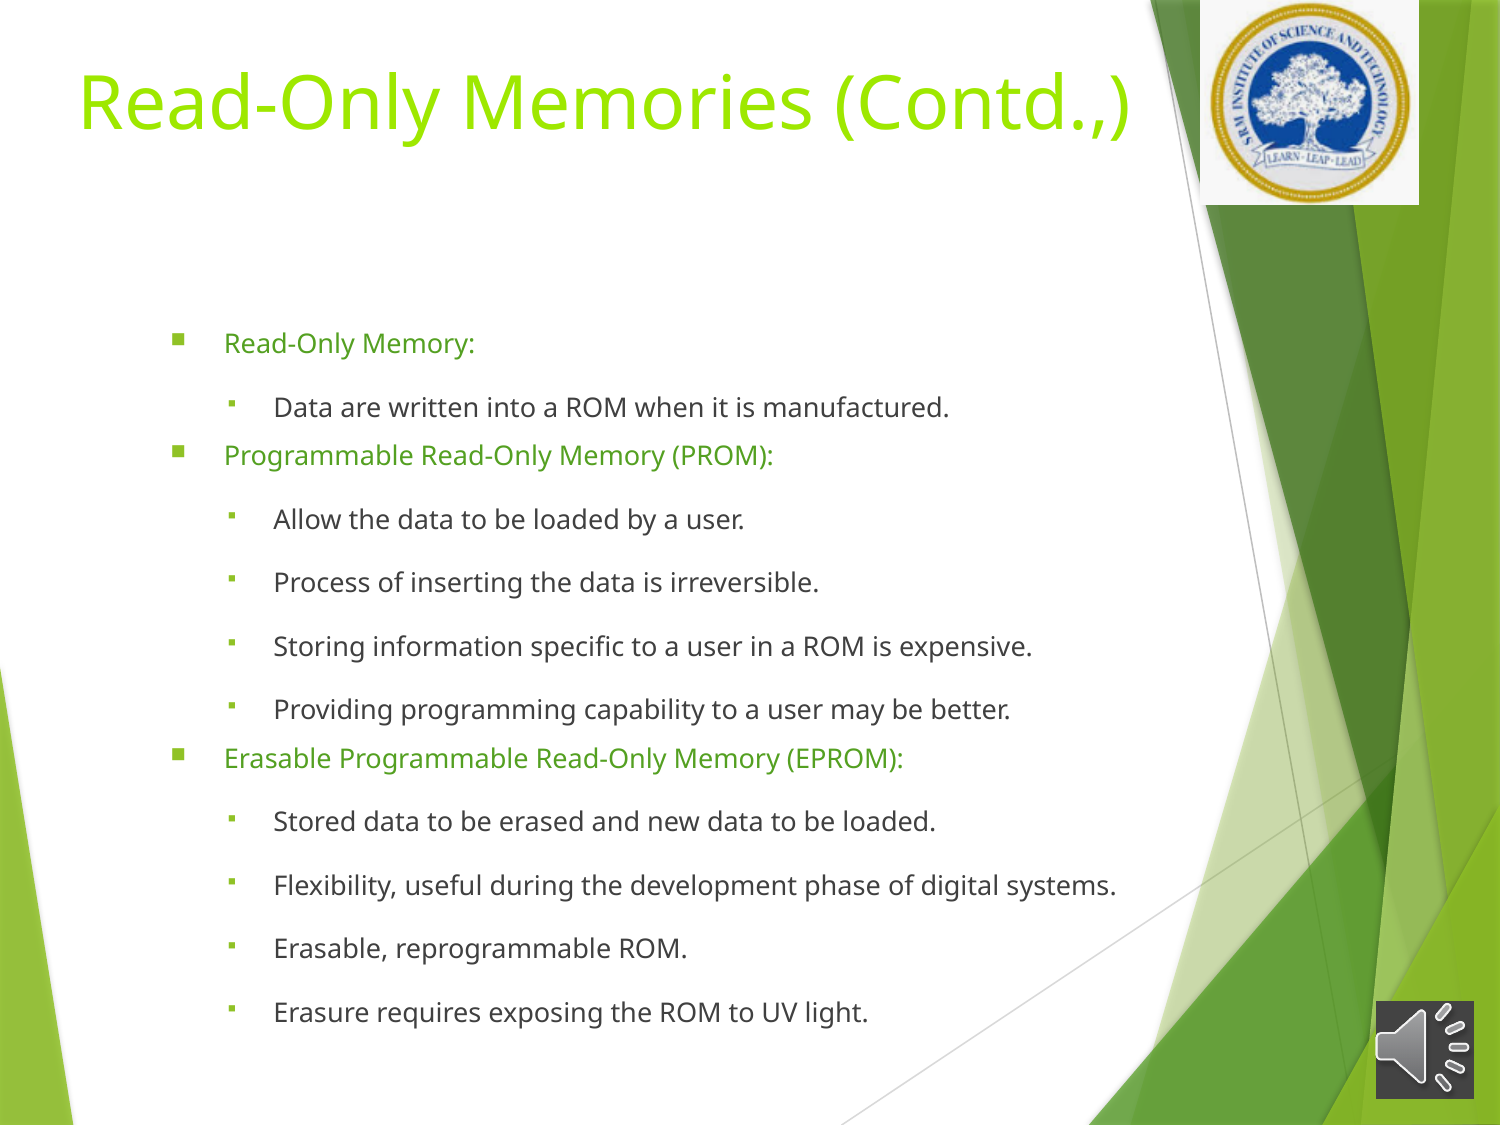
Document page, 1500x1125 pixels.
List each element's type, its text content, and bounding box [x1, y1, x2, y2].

picture [1199, 0, 1420, 206]
list Read-Only Memory: Data are written into a ROM when it is manufactured. Programmable Read-Only Memory (PROM): Allow the data to be loaded by a user. Process of inserting the data is irreversible. Storing information specific to a user in a ROM is expensive. Providing programming capability to a user may be better. Erasable Programmable Read-Only Memory (EPROM): Stored data to be erased and new data to be loaded. Flexibility, useful during the development phase of digital systems. Erasable, reprogrammable ROM. Erasure requires exposing the ROM to UV light. [135, 302, 1413, 1038]
picture [1374, 999, 1476, 1101]
title Read-Only Memories (Contd.,) [62, 47, 1163, 175]
